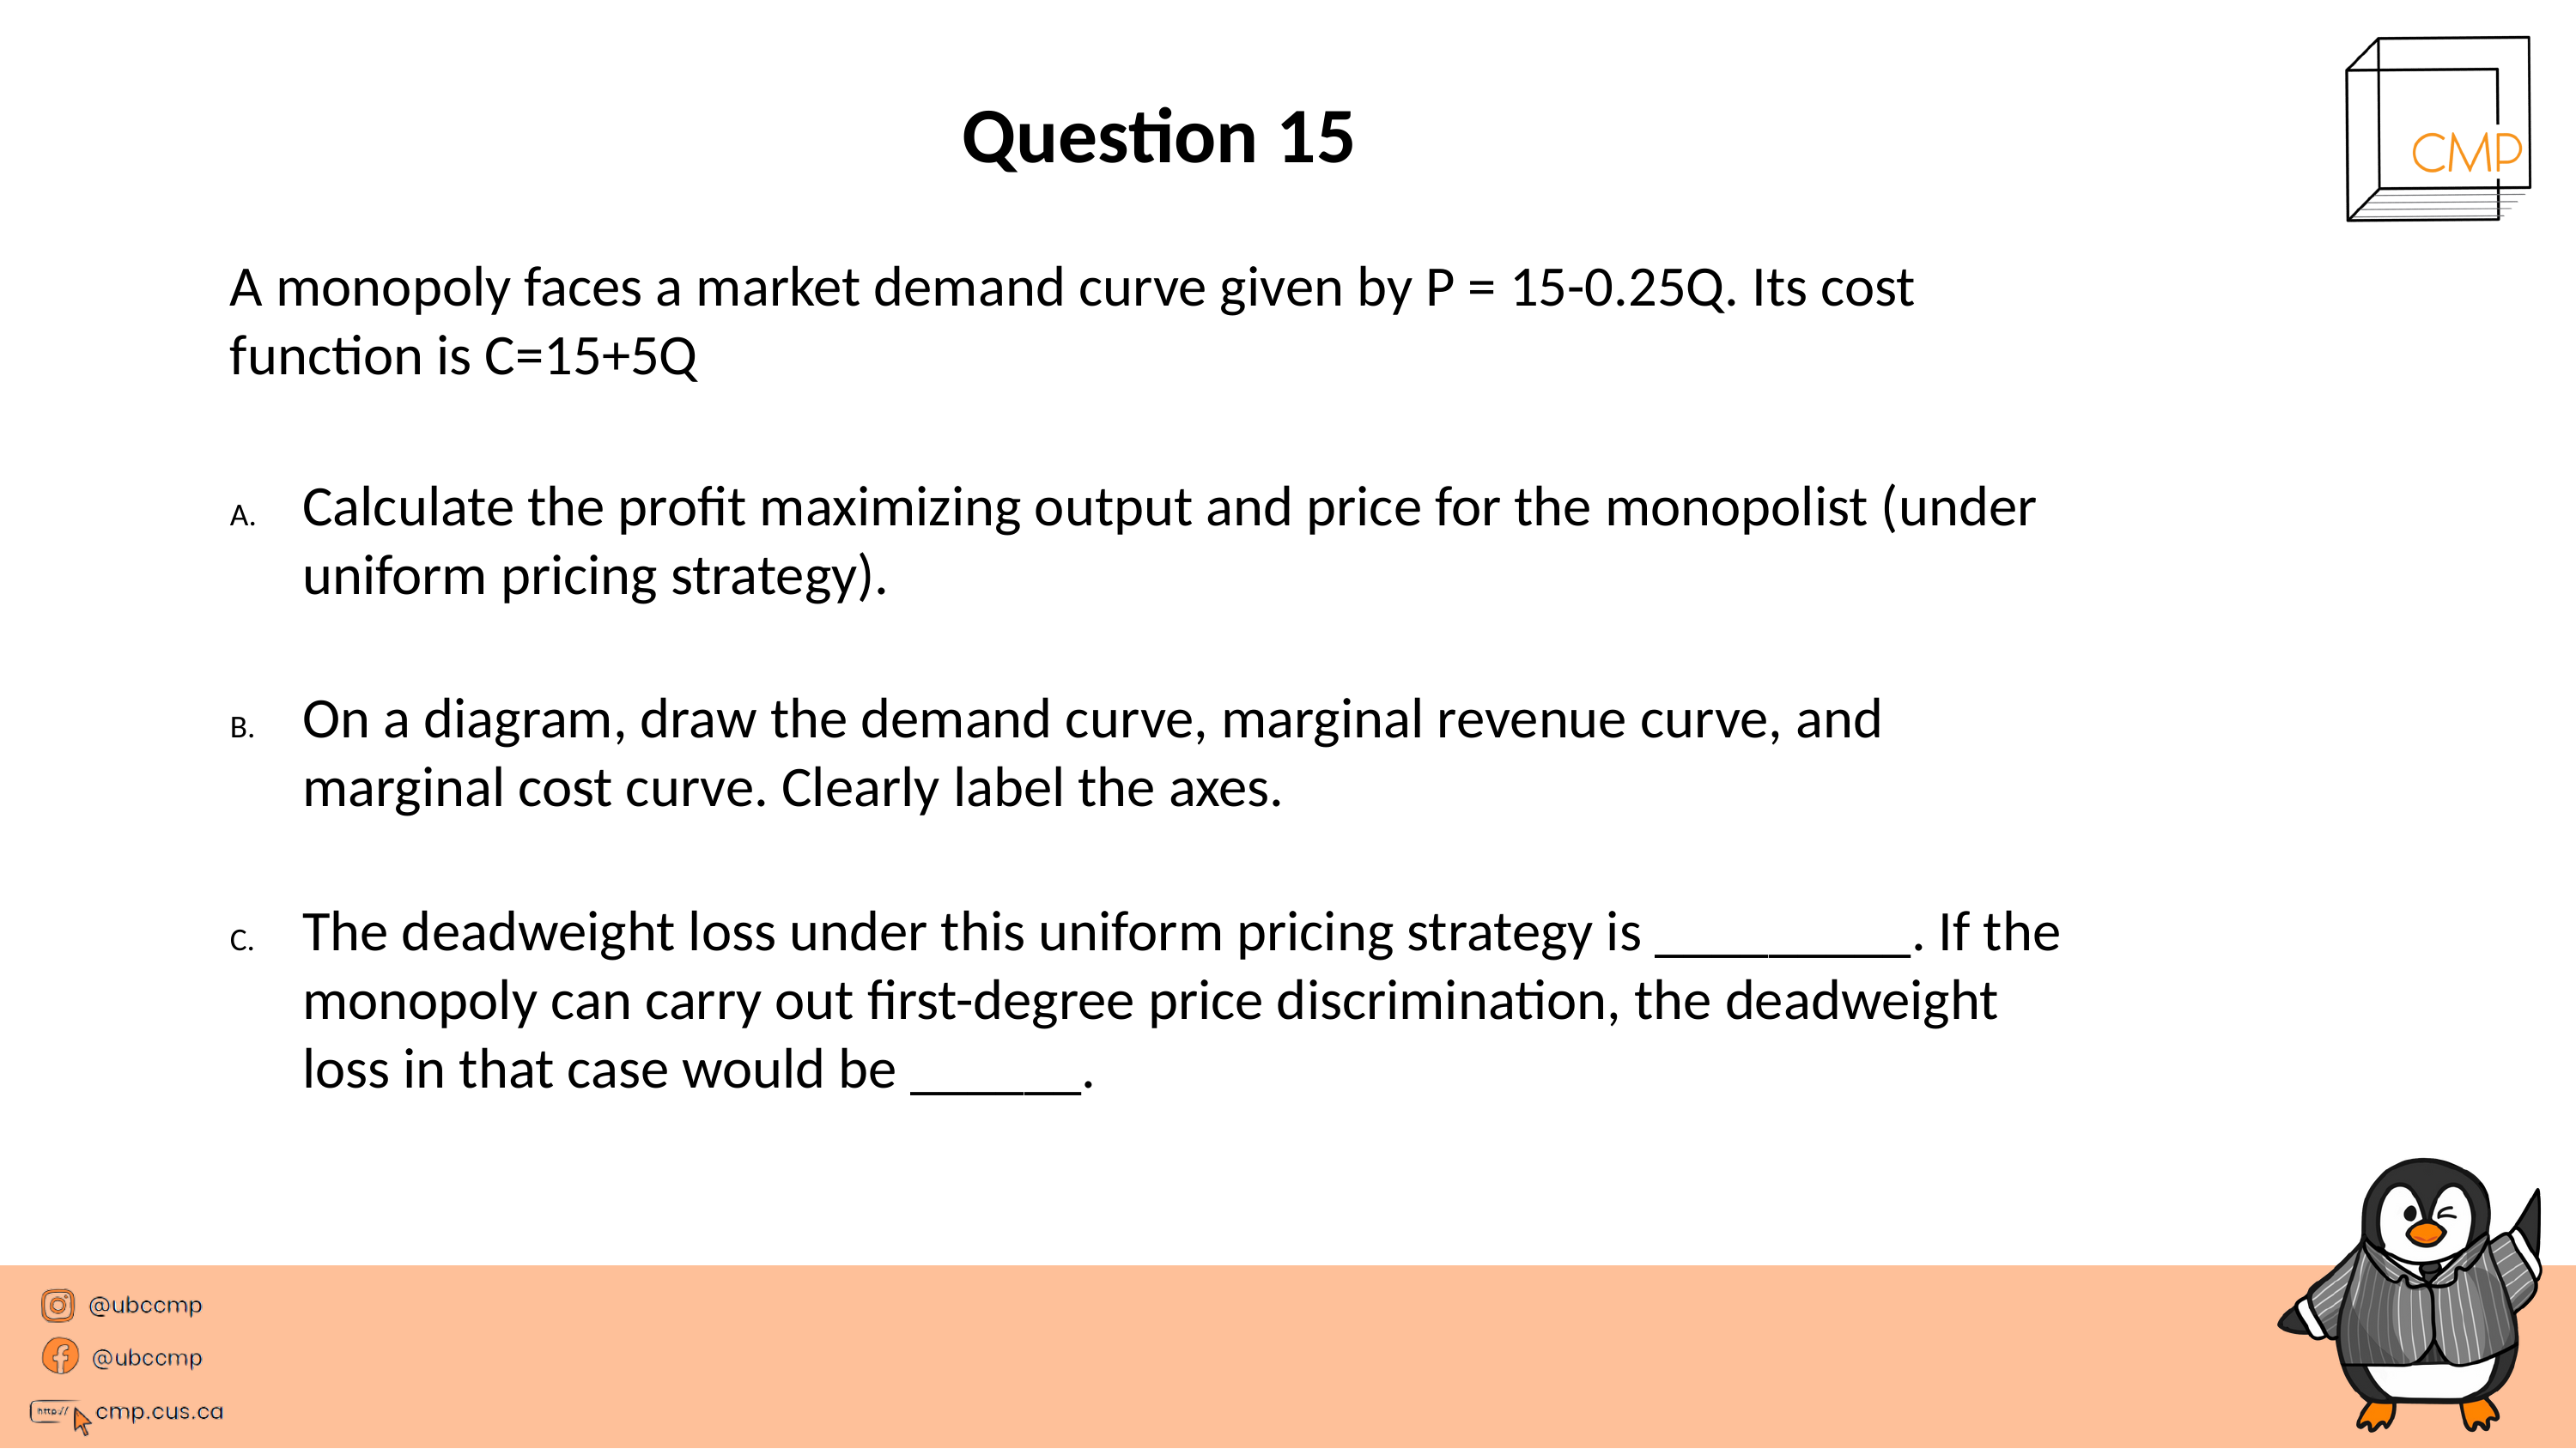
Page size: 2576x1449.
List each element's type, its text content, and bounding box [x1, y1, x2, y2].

picture [2232, 1003, 2576, 1449]
text_box Question 15 [570, 50, 1730, 212]
text_box A monopoly faces a market demand curve given by P = 15-0.25Q. Its cost function is C=15+5Q Calculate the profit maximizing output and price for the monopolist (under uniform pricing strategy). On a diagram, draw the demand curve, marginal revenue curve, and marginal cost curve. Clearly label the axes. The deadweight loss under this uniform pricing strategy is _________. If the monopoly can carry out first-degree price discrimination, the deadweight loss in that case would be ______. [198, 242, 2102, 1206]
picture [15, 1276, 258, 1442]
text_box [0, 1245, 2227, 1449]
picture [2233, 0, 2576, 337]
